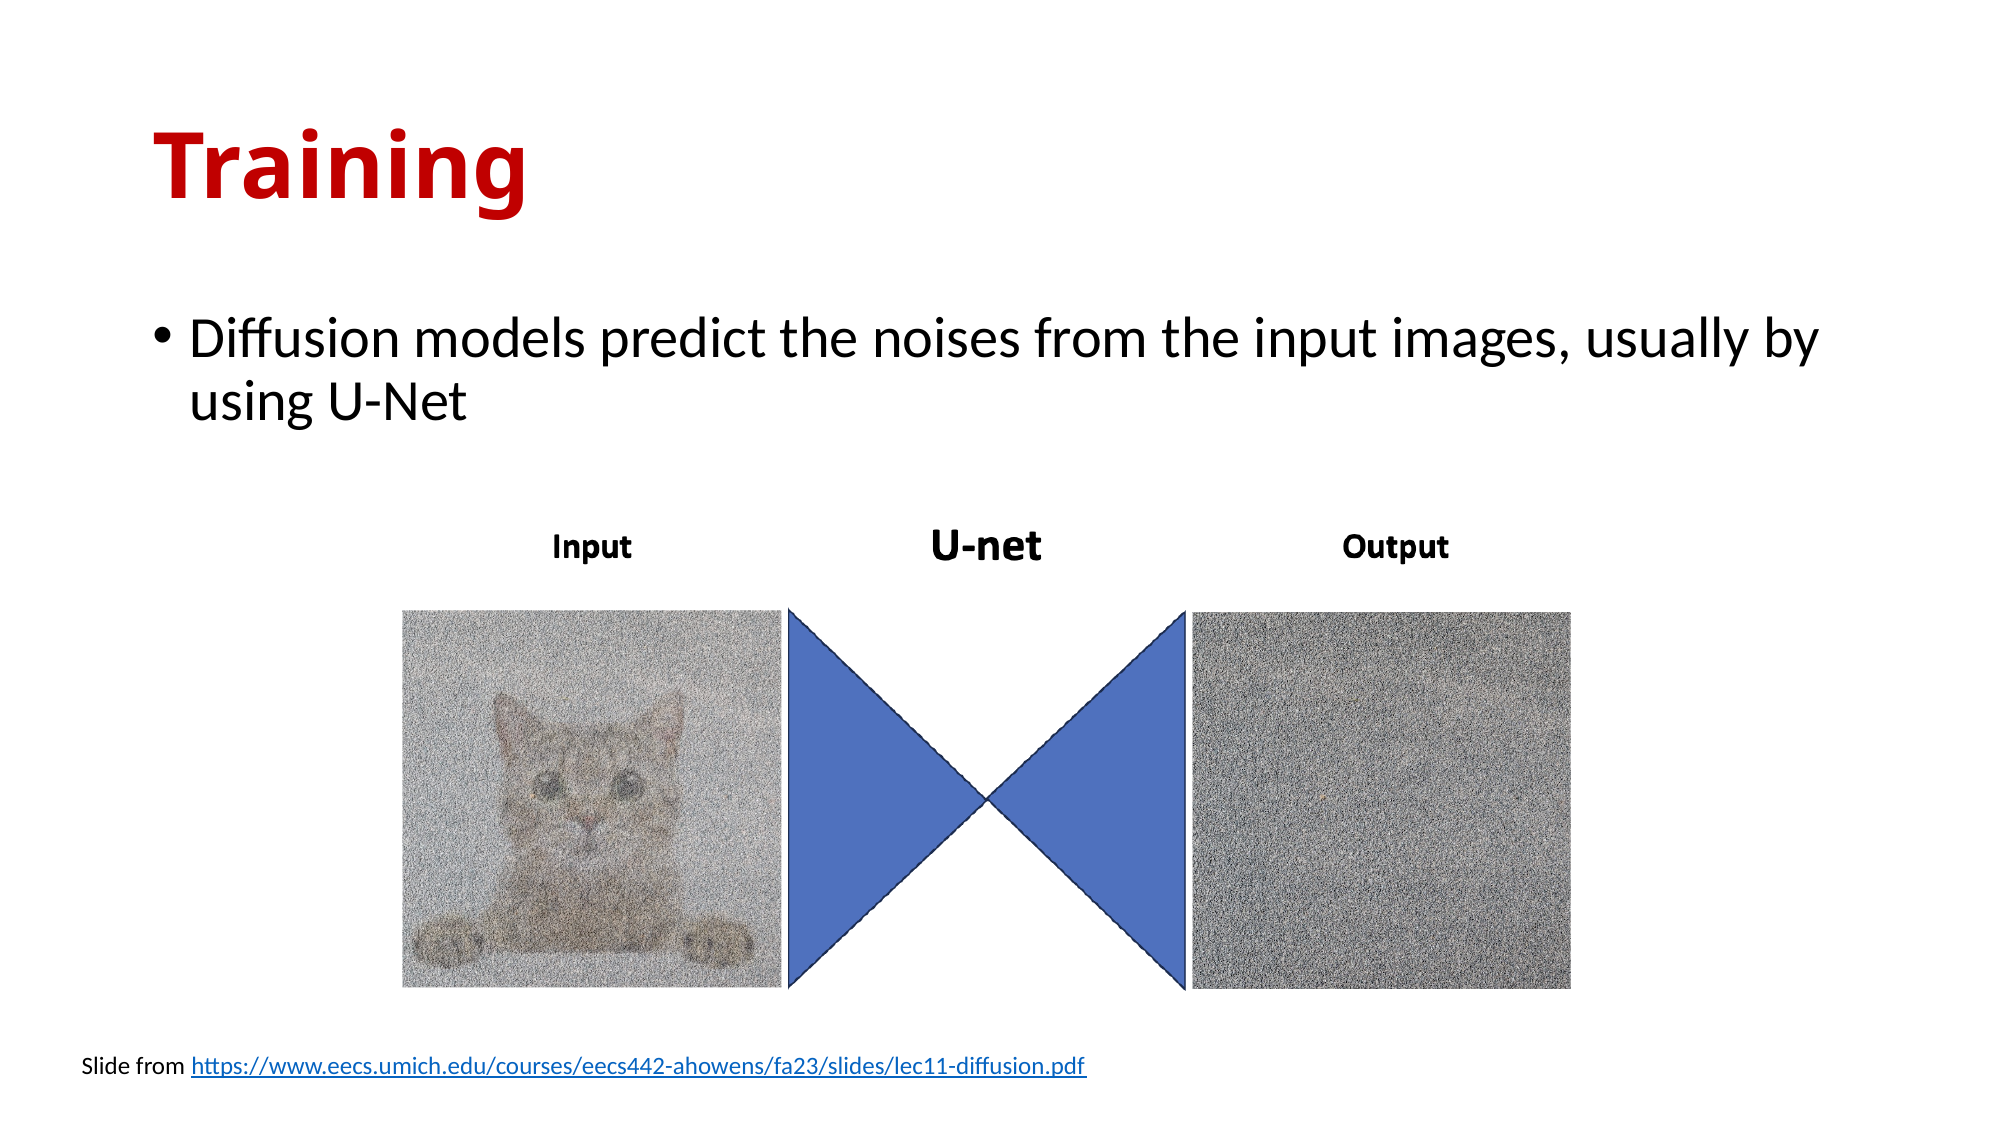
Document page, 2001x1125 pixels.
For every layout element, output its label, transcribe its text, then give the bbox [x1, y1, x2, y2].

picture [370, 519, 1616, 1014]
title Training [137, 59, 1863, 278]
text_box Slide from https://www.eecs.umich.edu/courses/eecs442-ahowens/fa23/slides/lec11-diffusion.pdf [66, 1042, 1108, 1087]
list Diffusion models predict the noises from the input images, usually by using U-Net [137, 299, 1863, 1014]
